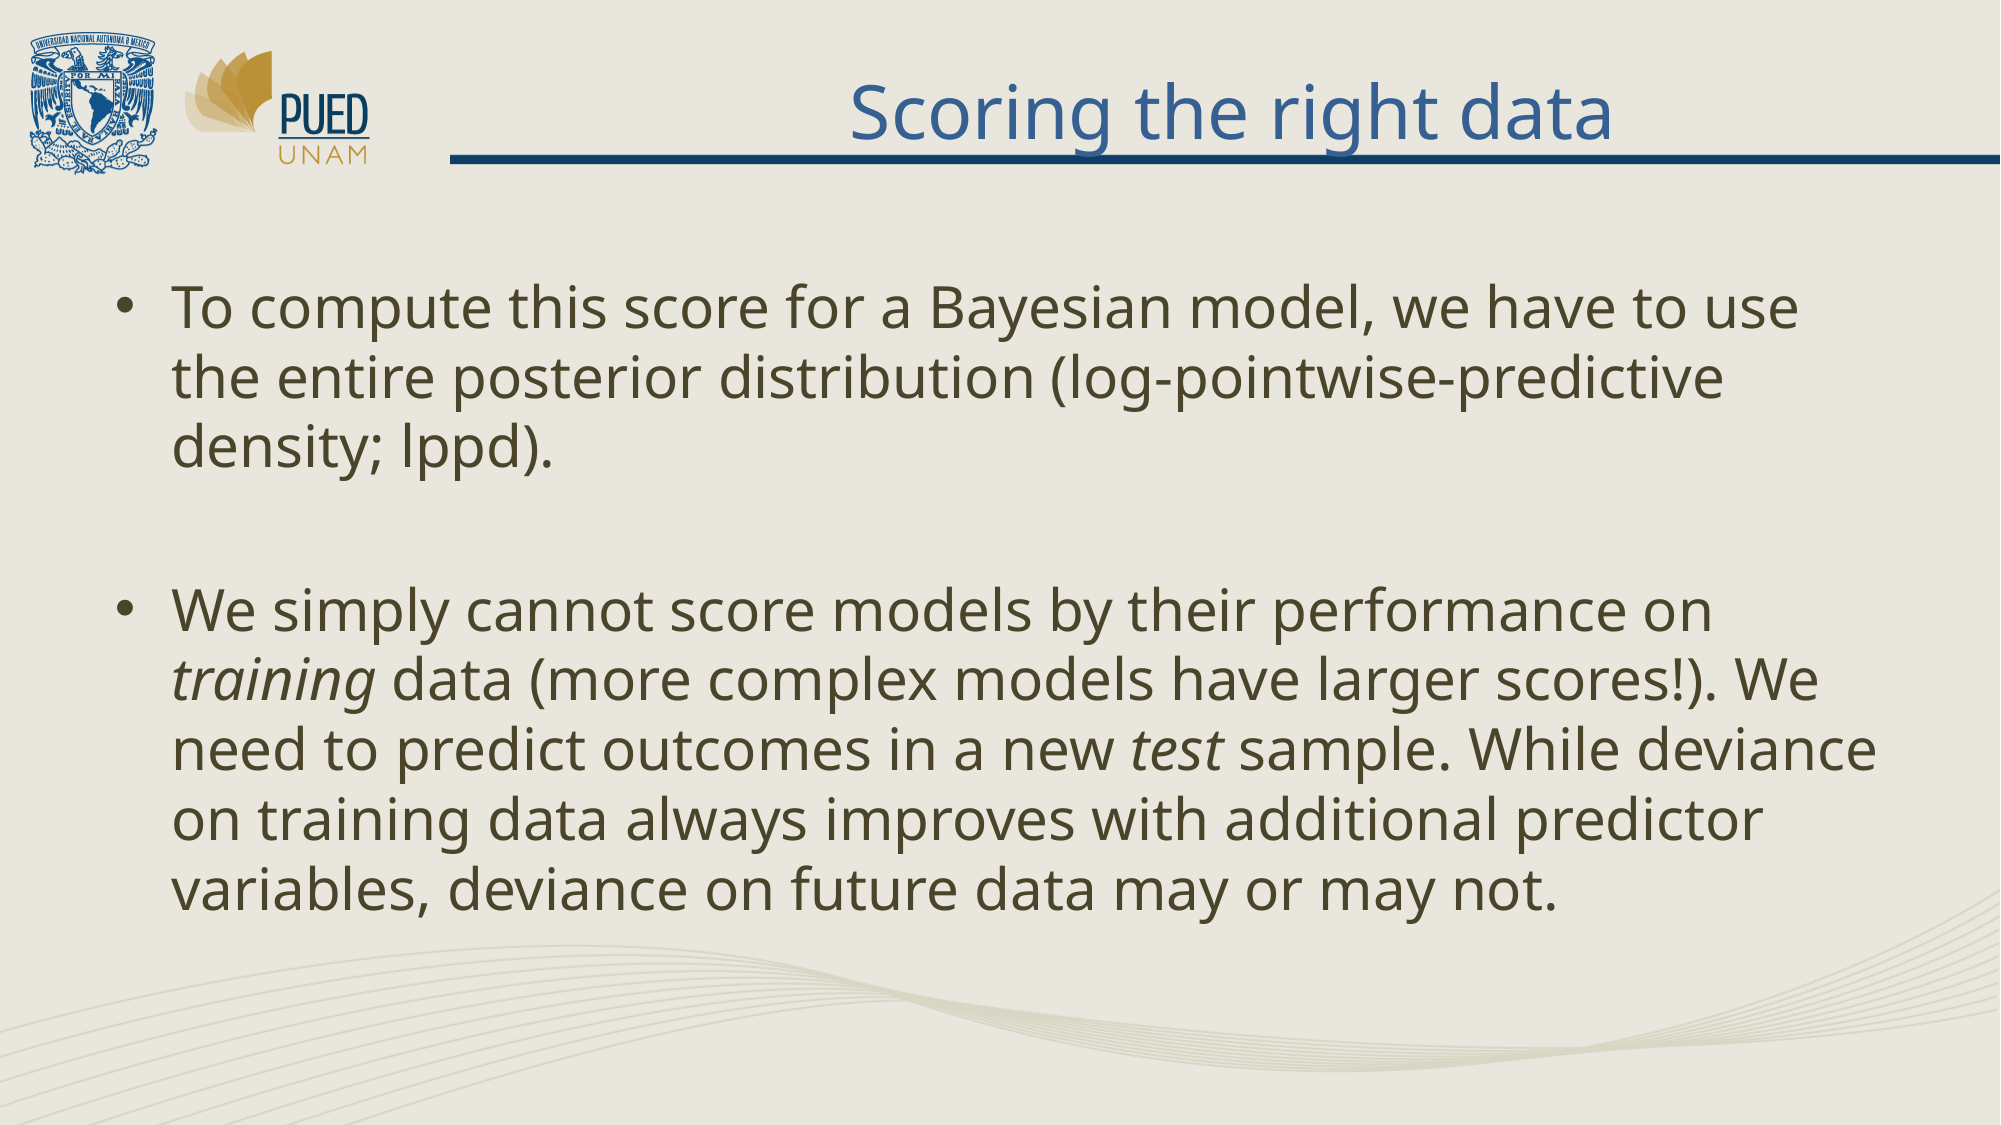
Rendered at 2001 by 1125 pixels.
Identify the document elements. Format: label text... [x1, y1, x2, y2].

title Scoring the right data [566, 45, 1900, 174]
picture [0, 0, 2000, 1125]
